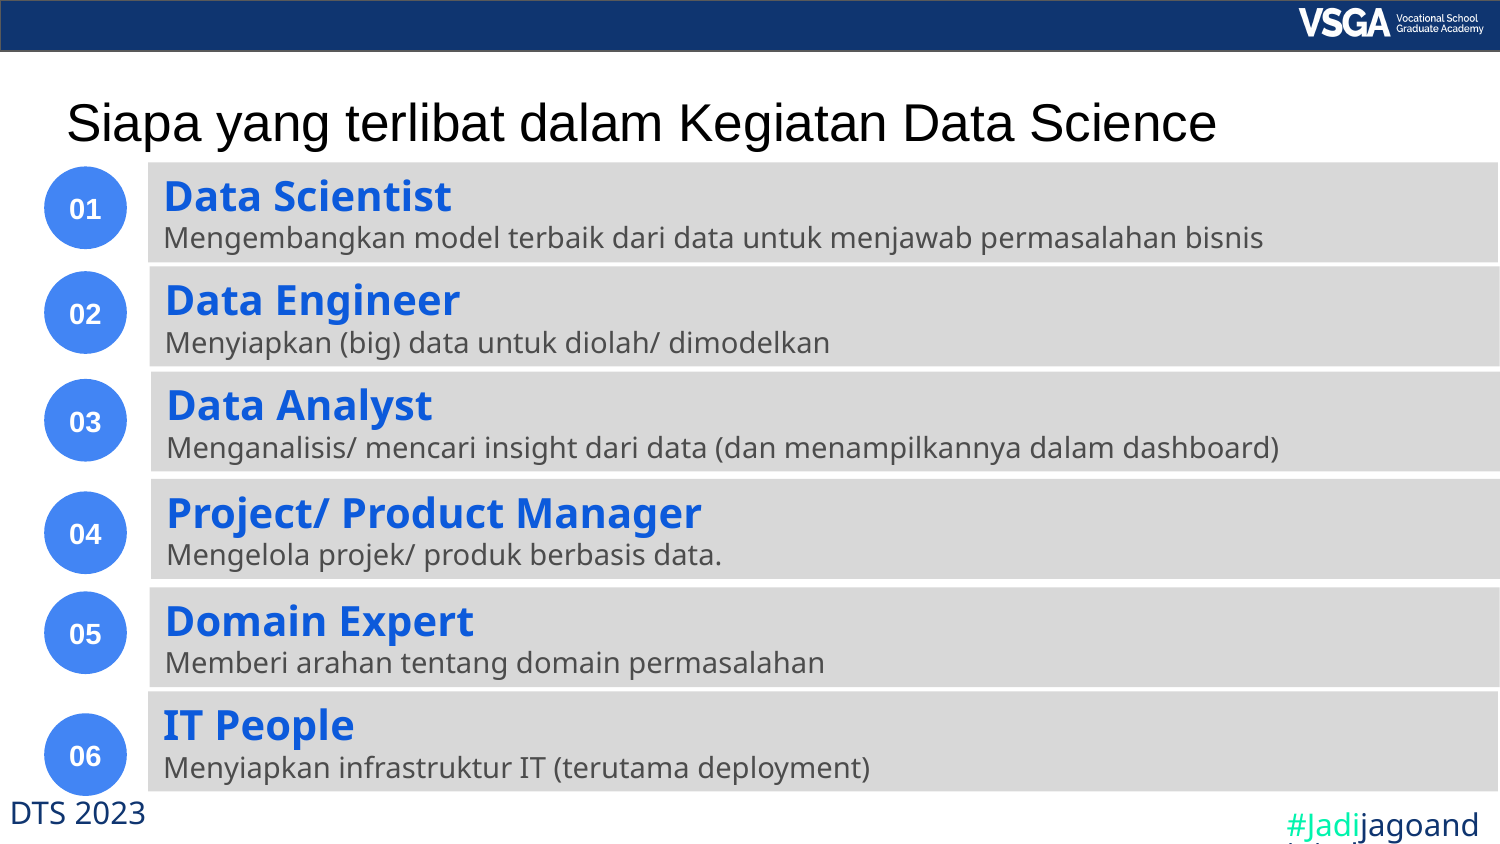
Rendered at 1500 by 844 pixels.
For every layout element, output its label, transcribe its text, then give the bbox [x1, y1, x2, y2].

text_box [43, 378, 128, 462]
text_box Project/ Product Manager Mengelola projek/ produk berbasis data. [151, 478, 1500, 579]
text_box Data Scientist Mengembangkan model terbaik dari data untuk menjawab permasalahan bisnis [148, 162, 1498, 263]
text_box #Jadijagoandigital [1271, 797, 1500, 830]
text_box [43, 166, 128, 250]
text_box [43, 270, 128, 355]
text_box Data Engineer Menyiapkan (big) data untuk diolah/ dimodelkan [149, 266, 1500, 367]
text_box IT People Menyiapkan infrastruktur IT (terutama deployment) [148, 691, 1498, 792]
text_box Data Analyst Menganalisis/ mencari insight dari data (dan menampilkannya dalam dashboard) [151, 371, 1500, 472]
text_box DTS 2023 [0, 785, 608, 818]
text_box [43, 713, 128, 797]
text_box Domain Expert Memberi arahan tentang domain permasalahan [149, 587, 1500, 688]
title Siapa yang terlibat dalam Kegiatan Data Science [51, 72, 1449, 167]
picture [1284, 0, 1499, 79]
text_box [0, 0, 1279, 52]
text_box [43, 591, 128, 675]
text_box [43, 491, 128, 575]
